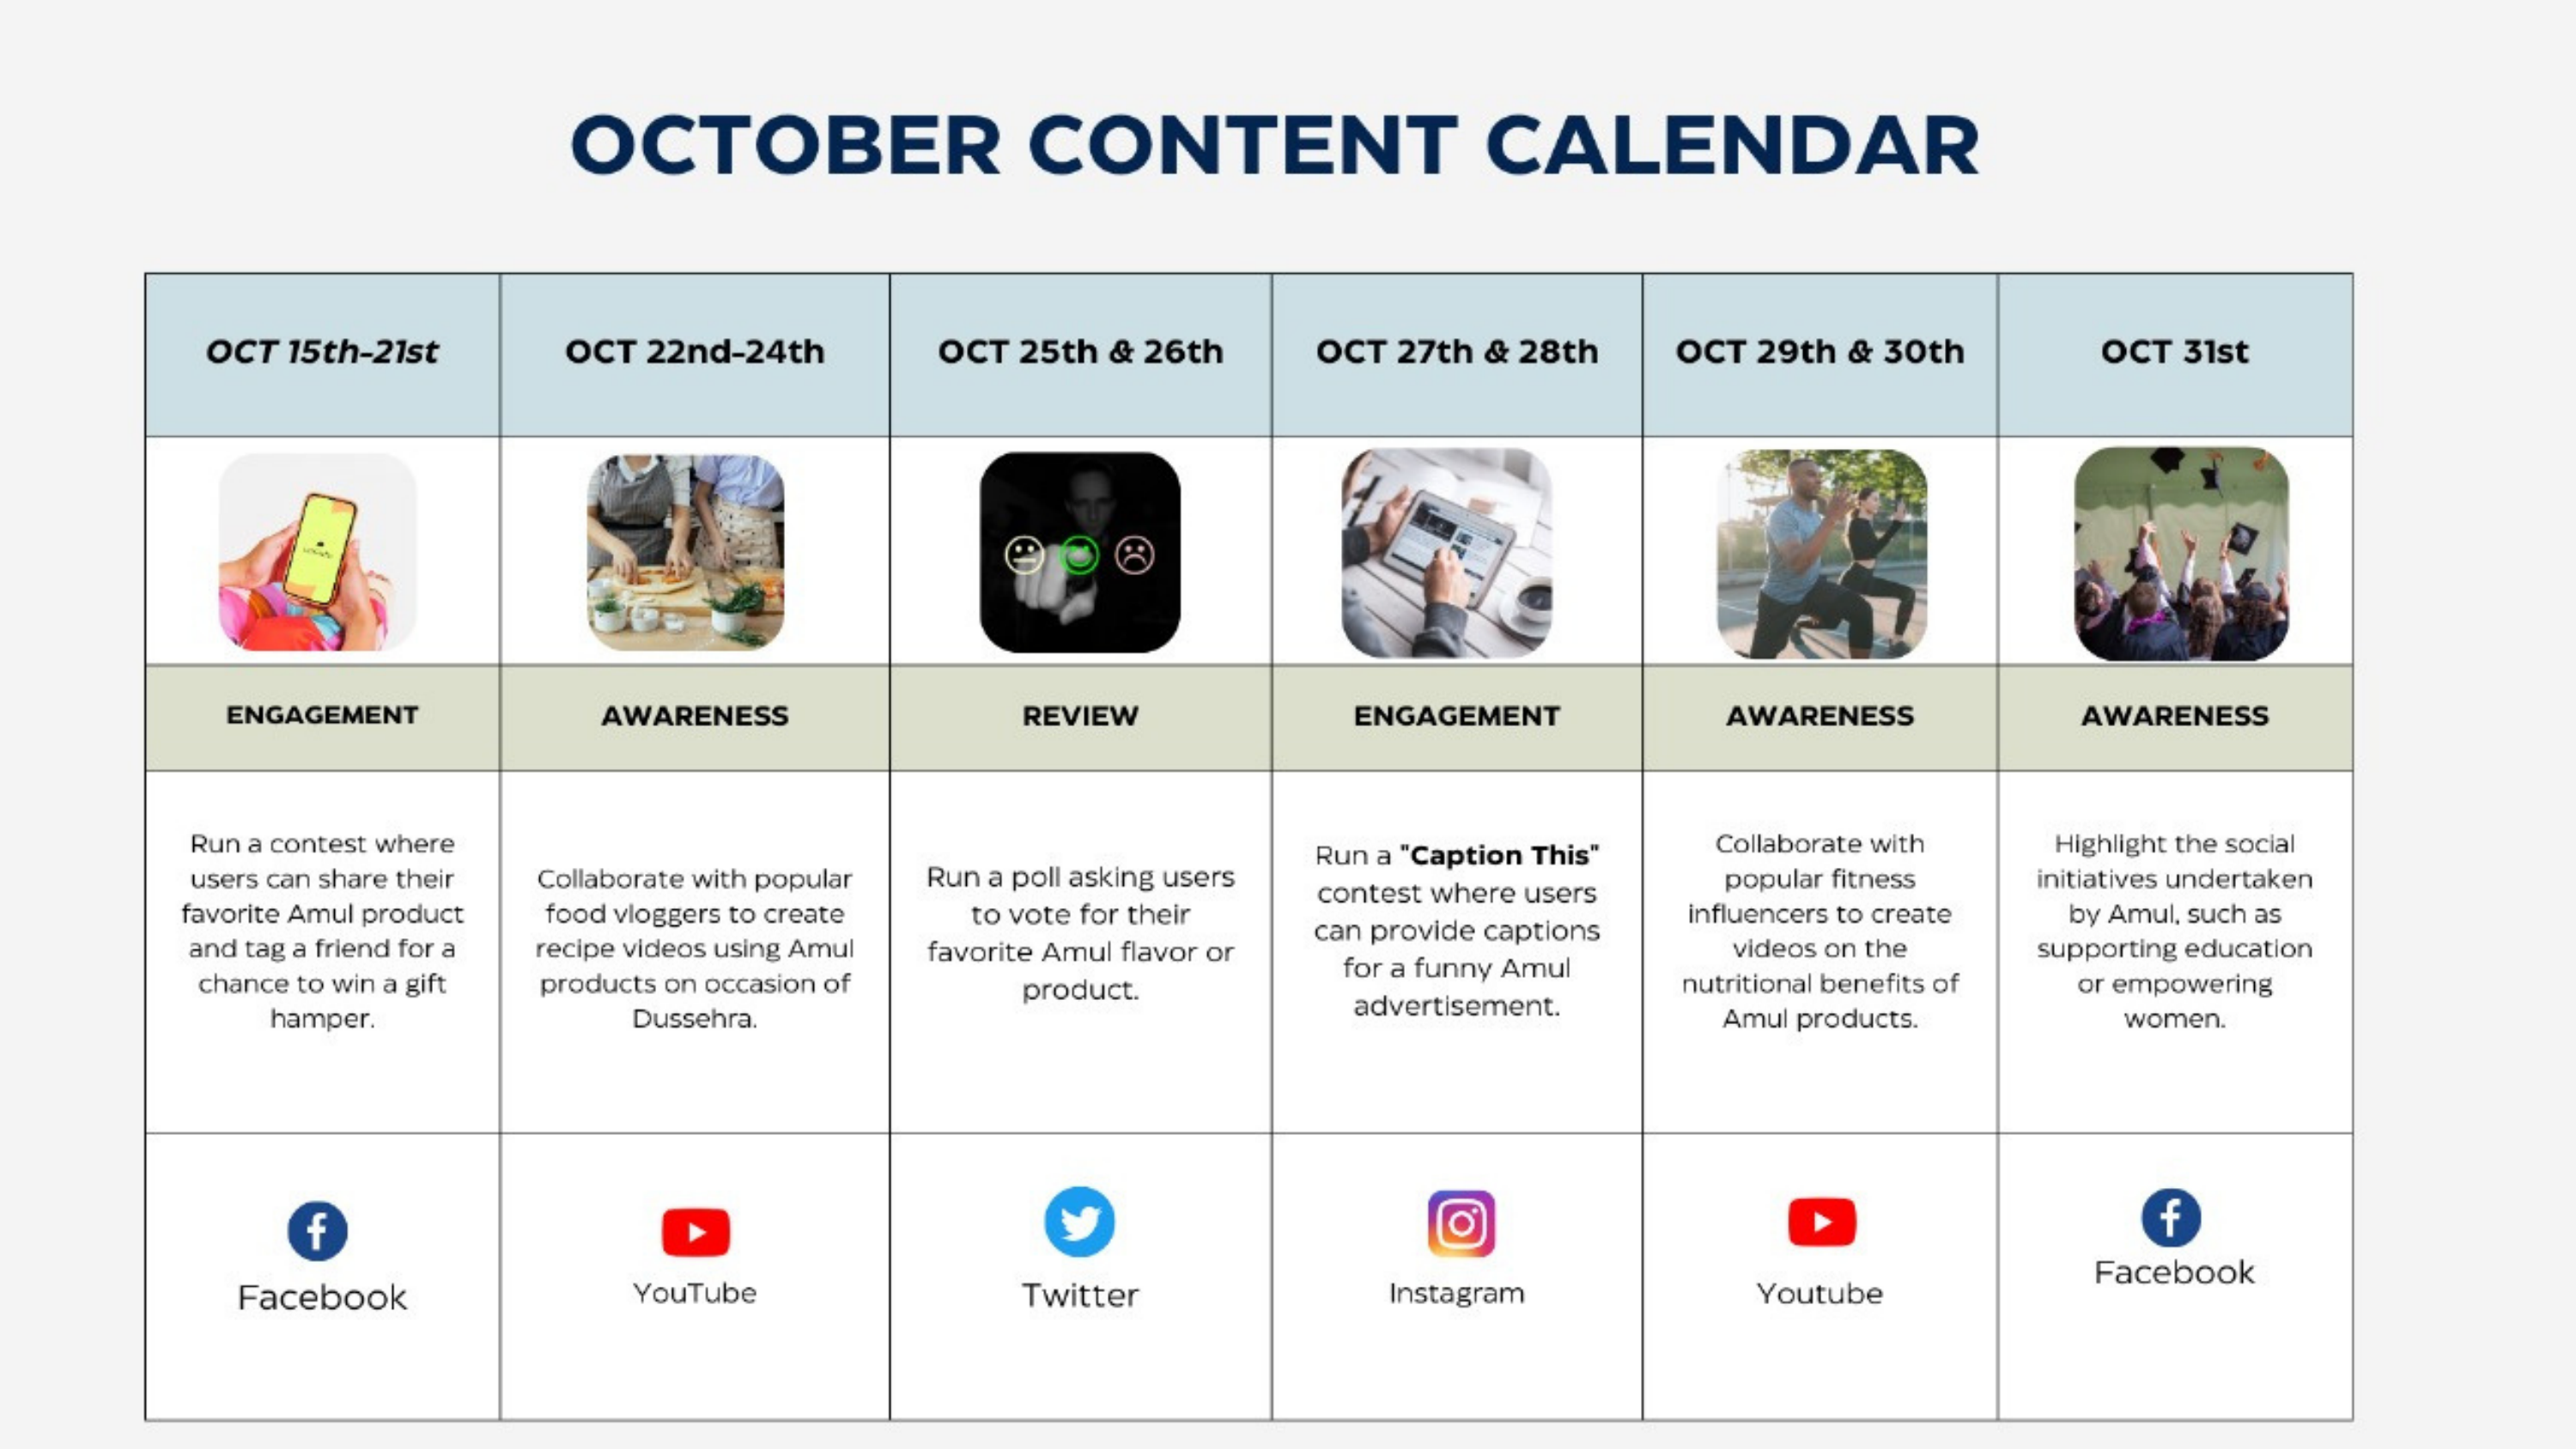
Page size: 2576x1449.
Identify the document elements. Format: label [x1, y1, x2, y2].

text_box [0, 0, 2576, 1449]
